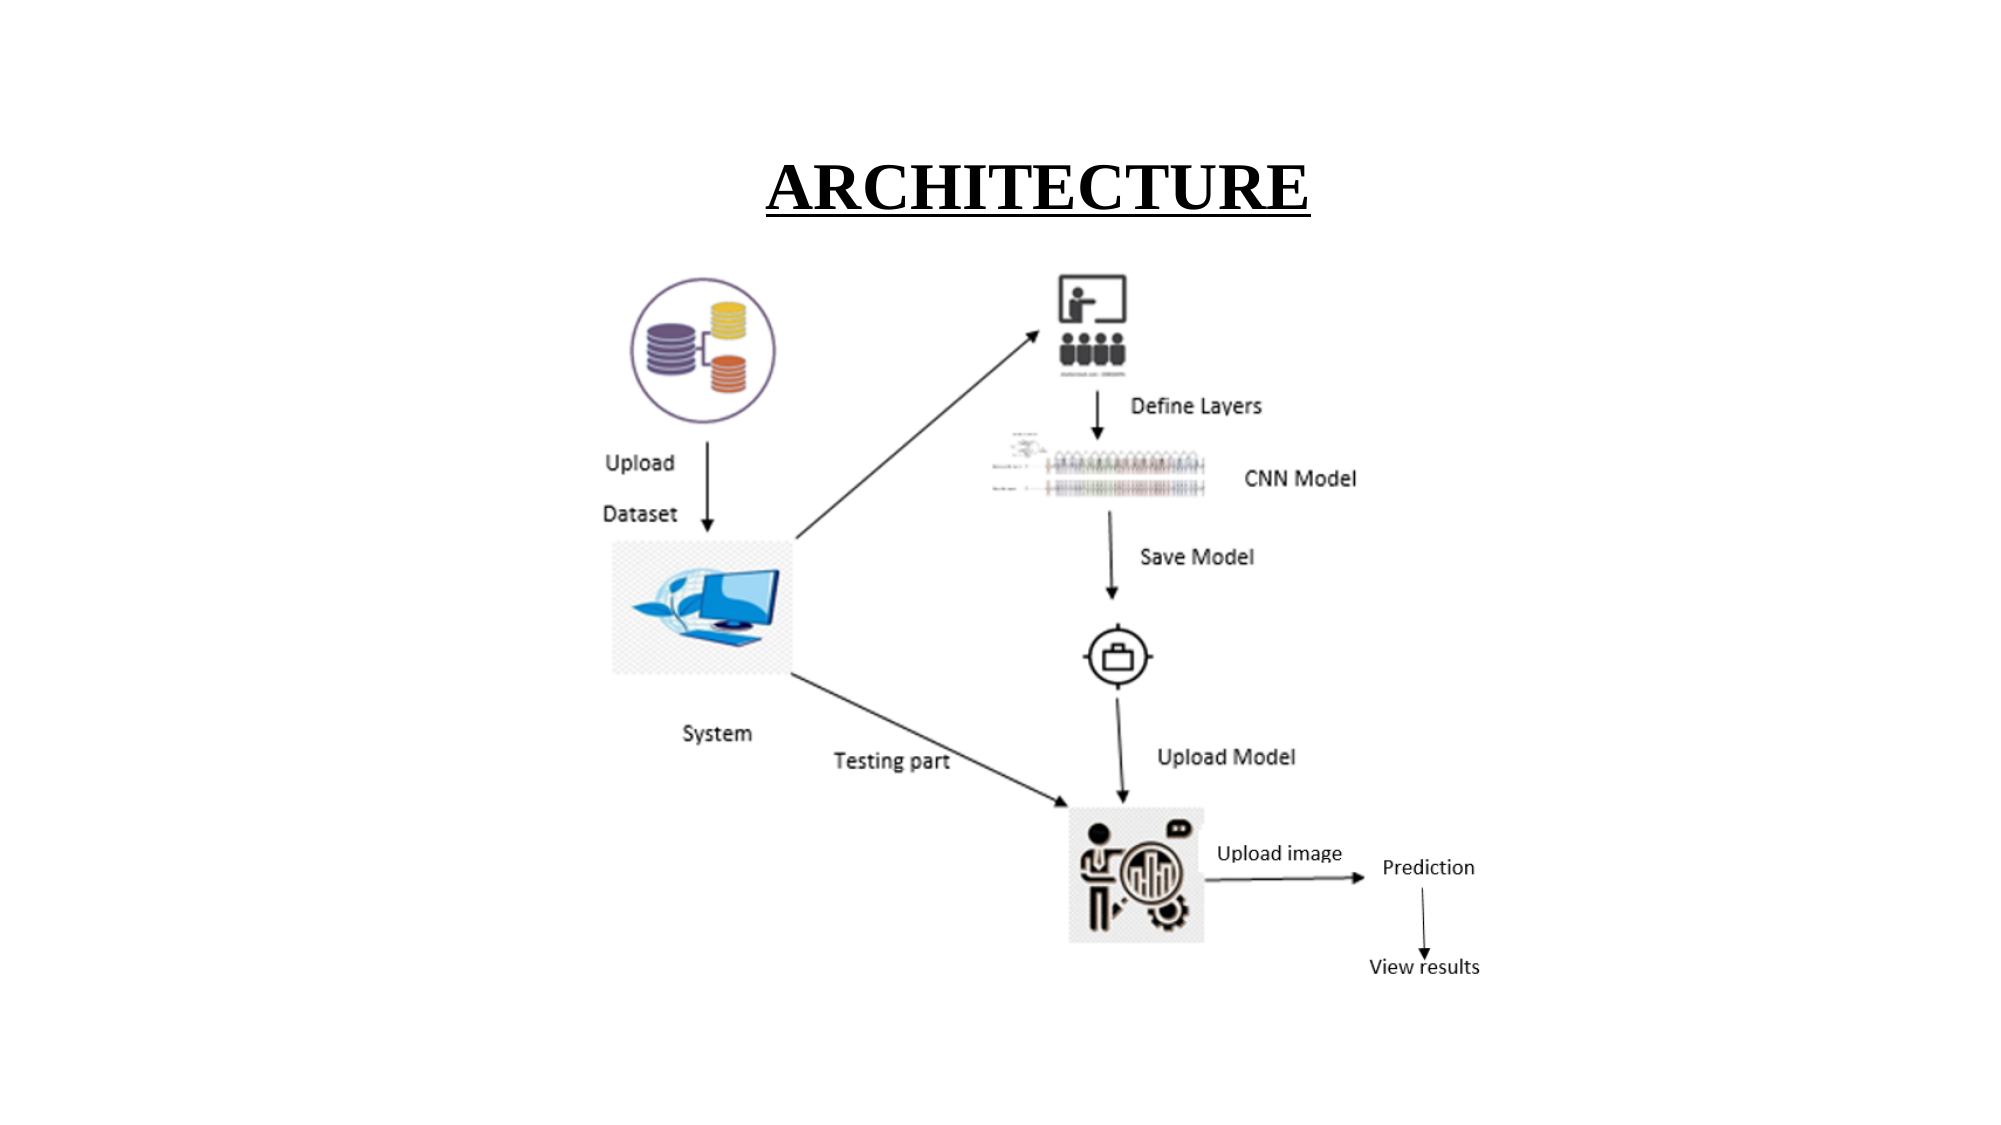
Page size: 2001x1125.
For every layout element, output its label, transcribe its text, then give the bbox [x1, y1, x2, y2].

title ARCHITECTURE [673, 101, 1404, 253]
picture [550, 253, 1526, 1057]
